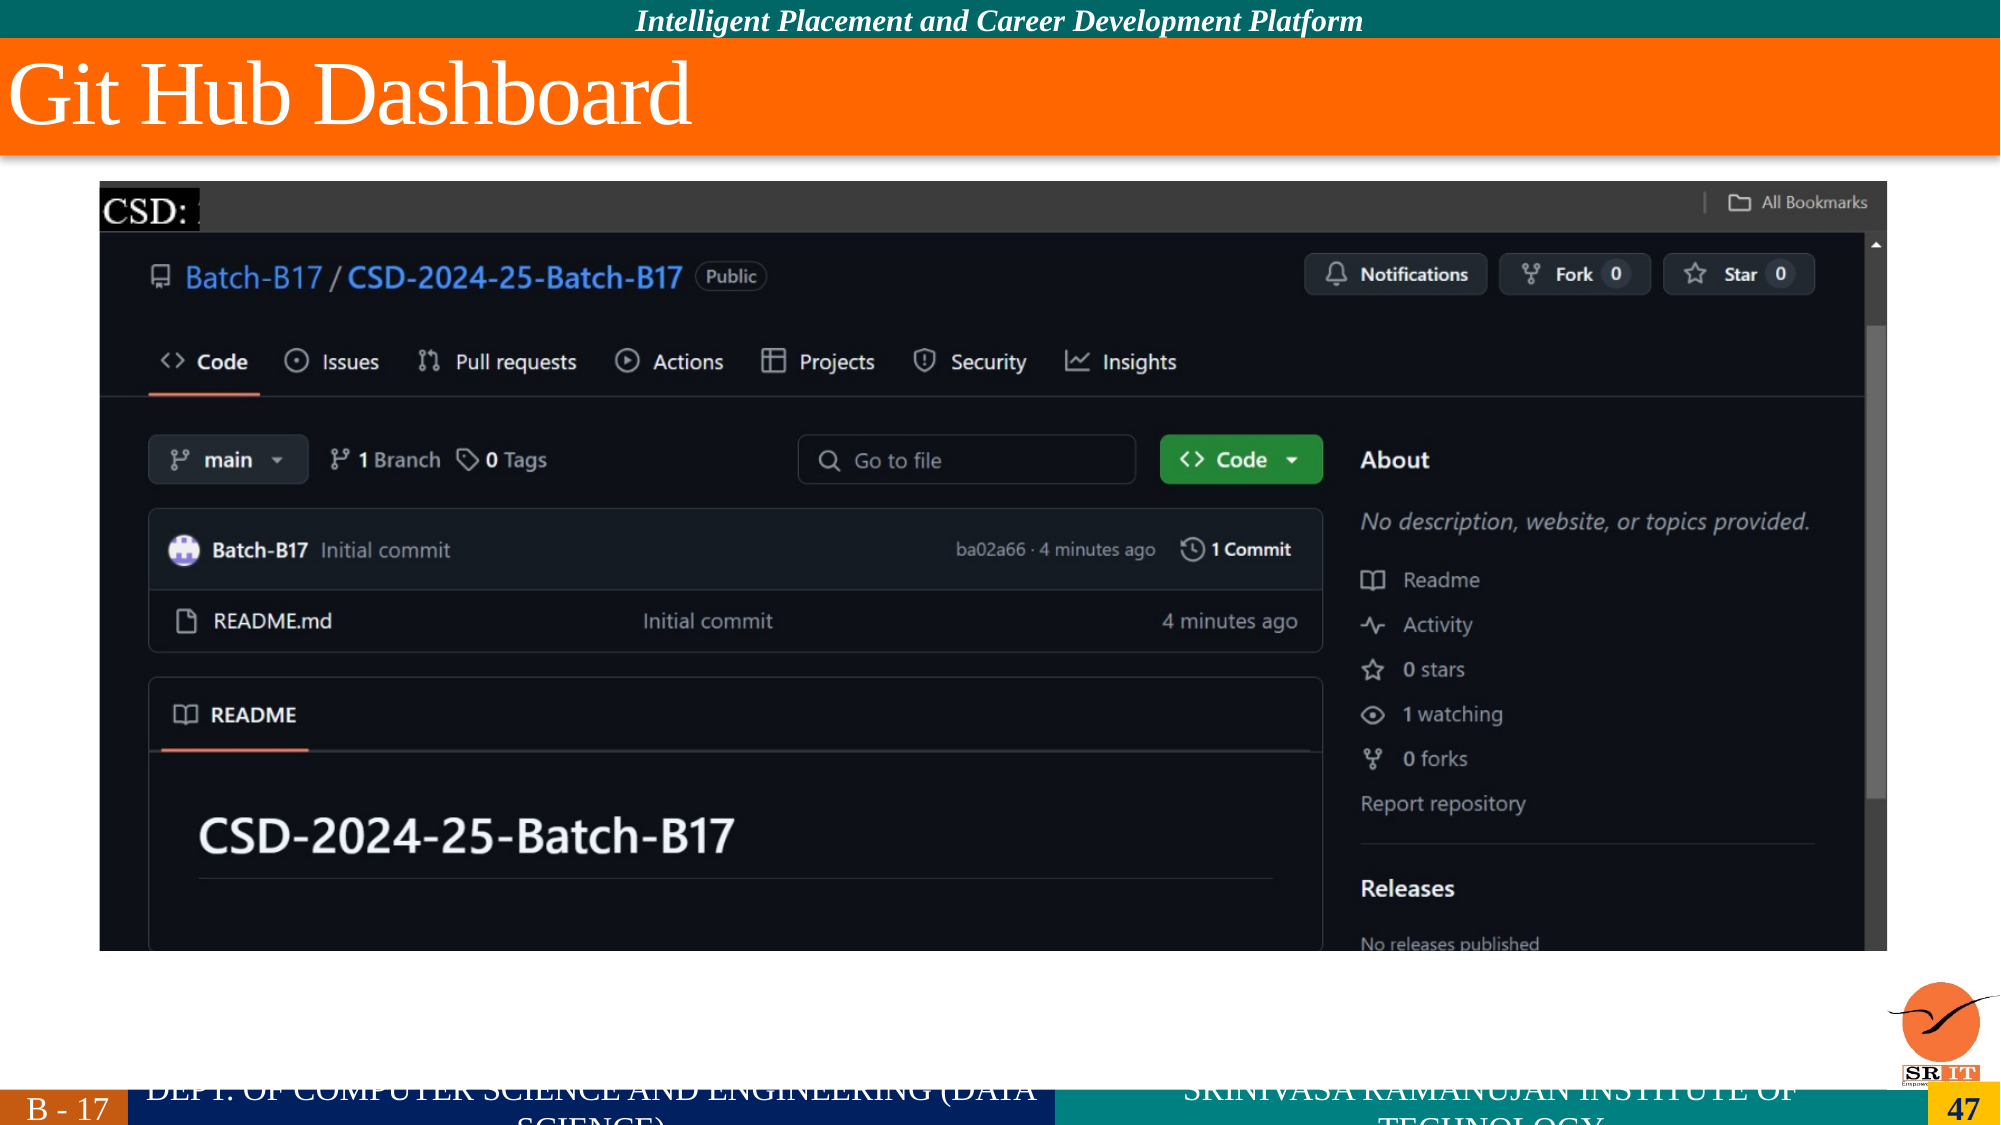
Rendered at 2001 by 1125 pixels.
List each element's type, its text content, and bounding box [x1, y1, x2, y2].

picture [98, 181, 1888, 952]
title Git Hub Dashboard [0, 37, 2000, 156]
picture [1887, 977, 2000, 1090]
slide_number 47 [1927, 1081, 2000, 1125]
